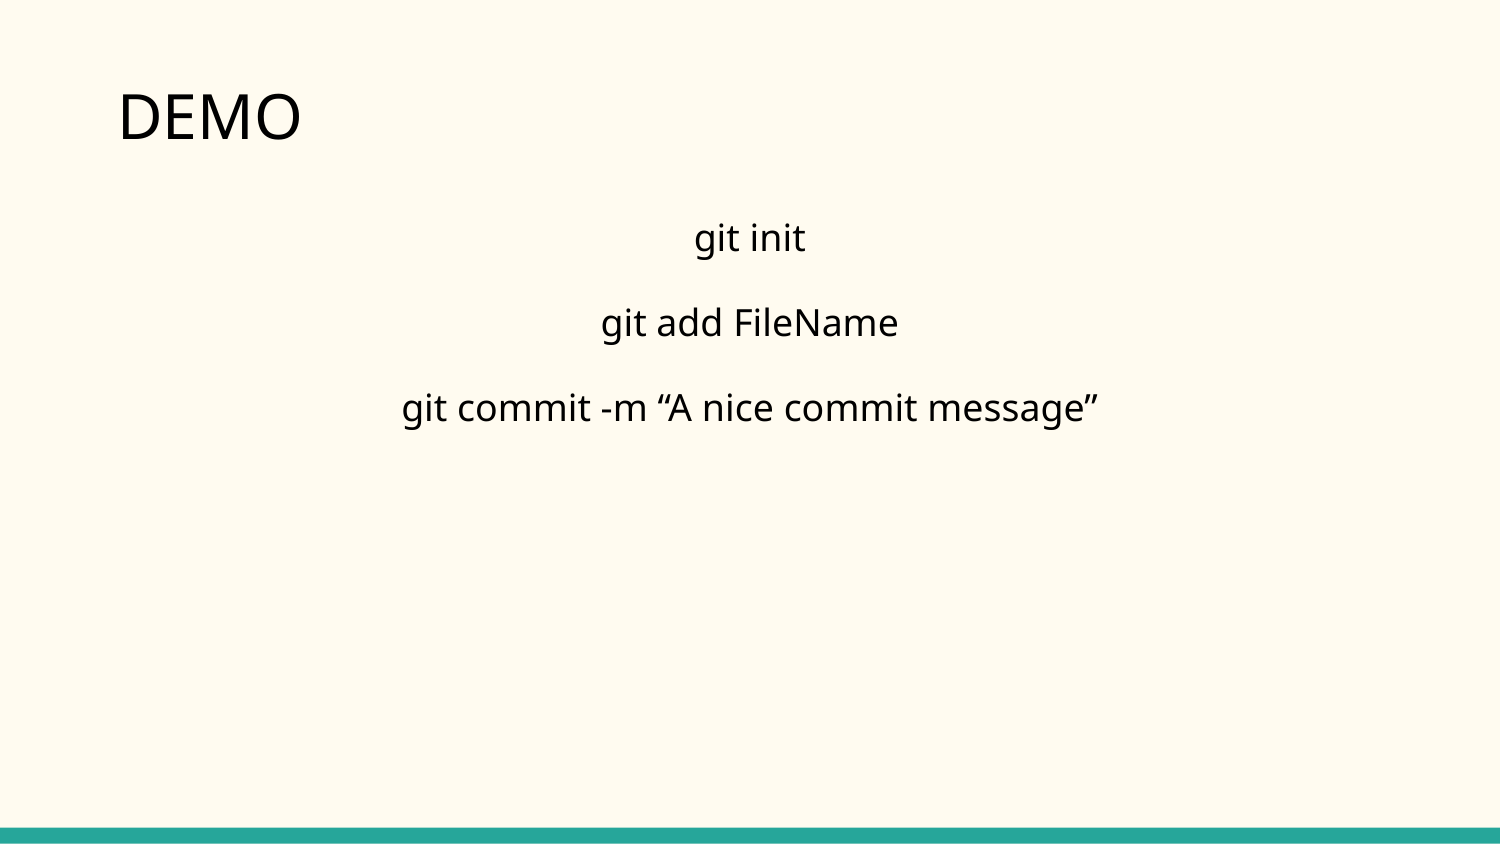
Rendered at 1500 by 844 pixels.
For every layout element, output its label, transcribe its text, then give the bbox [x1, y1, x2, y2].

title DEMO [102, 61, 1500, 156]
list git init git add FileName git commit -m “A nice commit message” [51, 192, 1449, 750]
